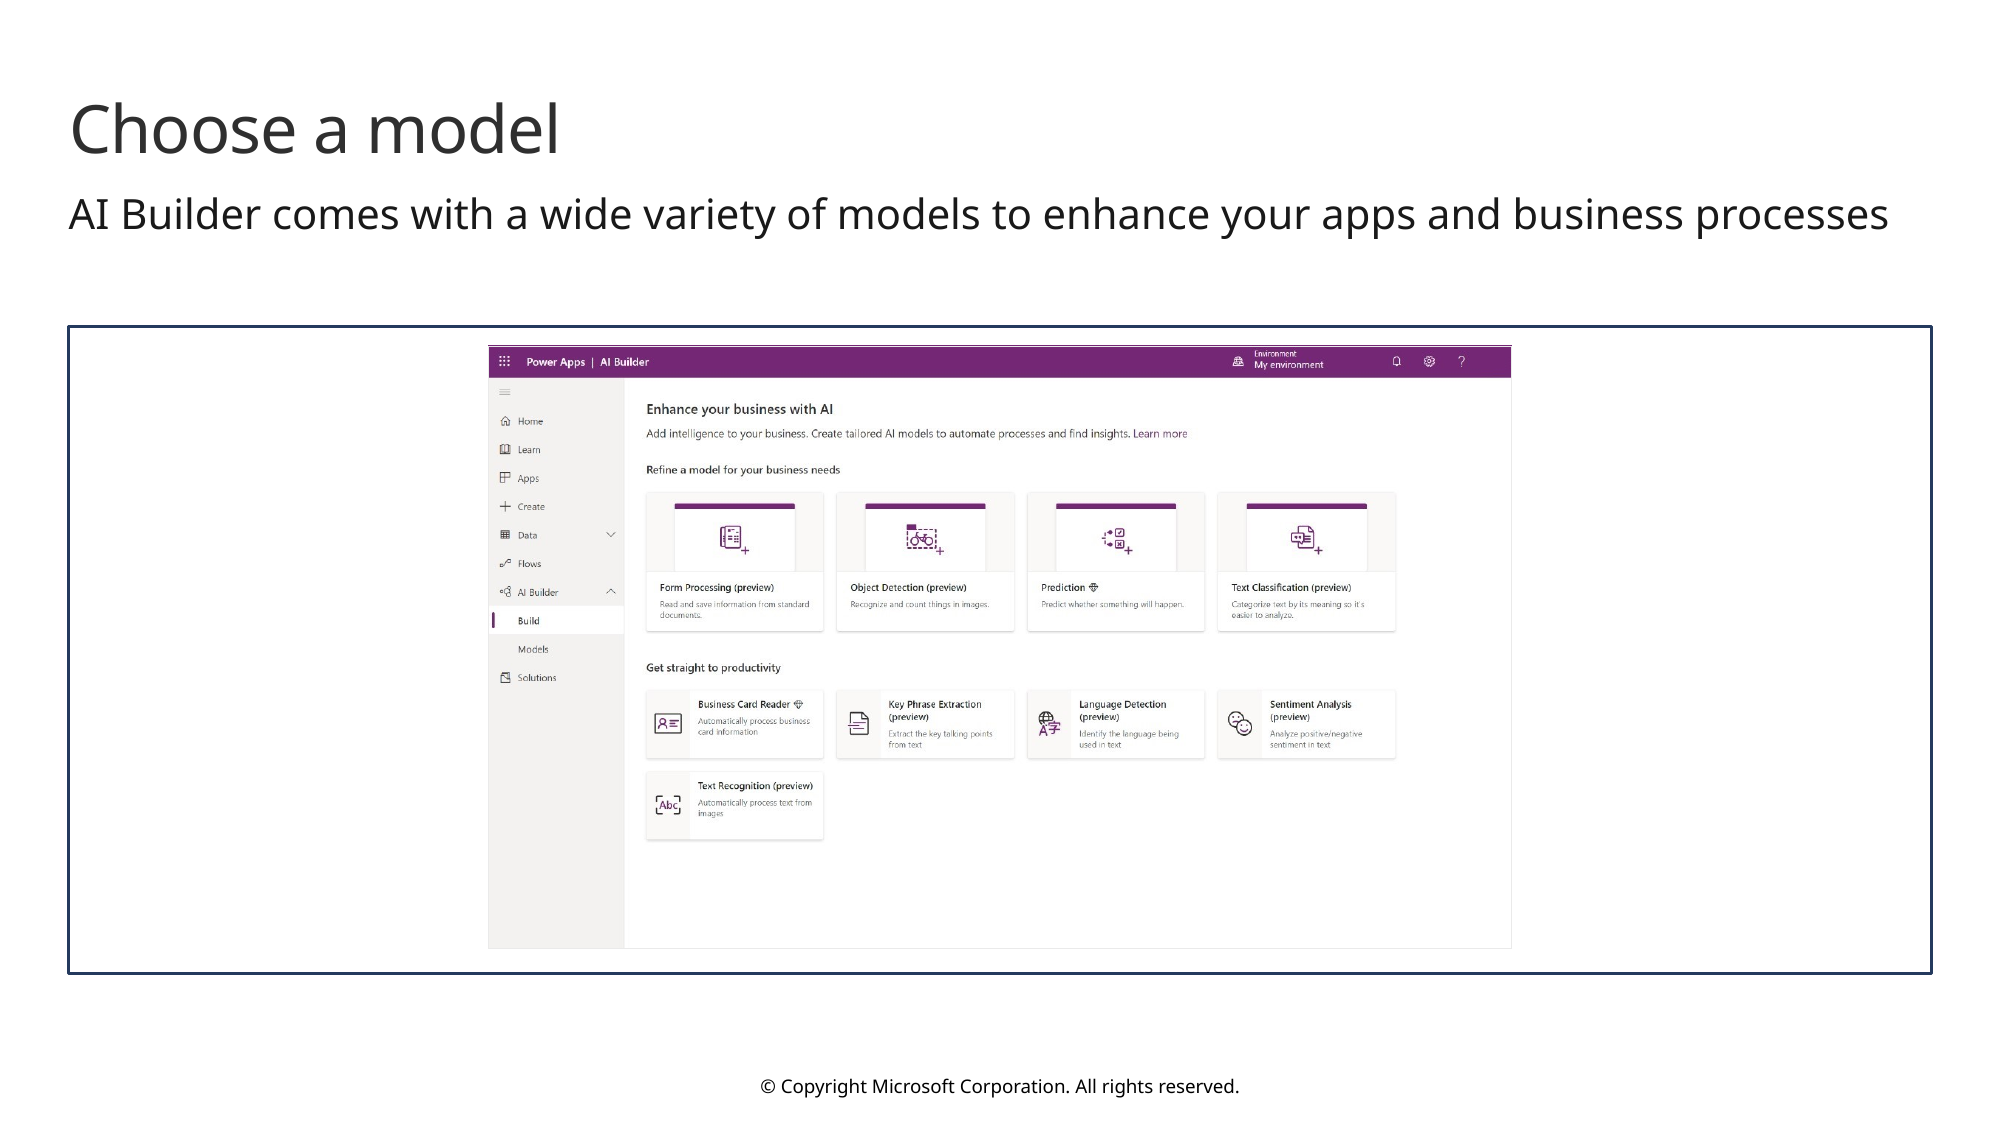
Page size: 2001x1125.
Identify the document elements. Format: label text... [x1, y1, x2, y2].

list AI Builder comes with a wide variety of models to enhance your apps and business processes [68, 173, 1932, 309]
title Choose a model [68, 72, 1932, 173]
picture [488, 345, 1512, 949]
text_box [68, 326, 1932, 974]
